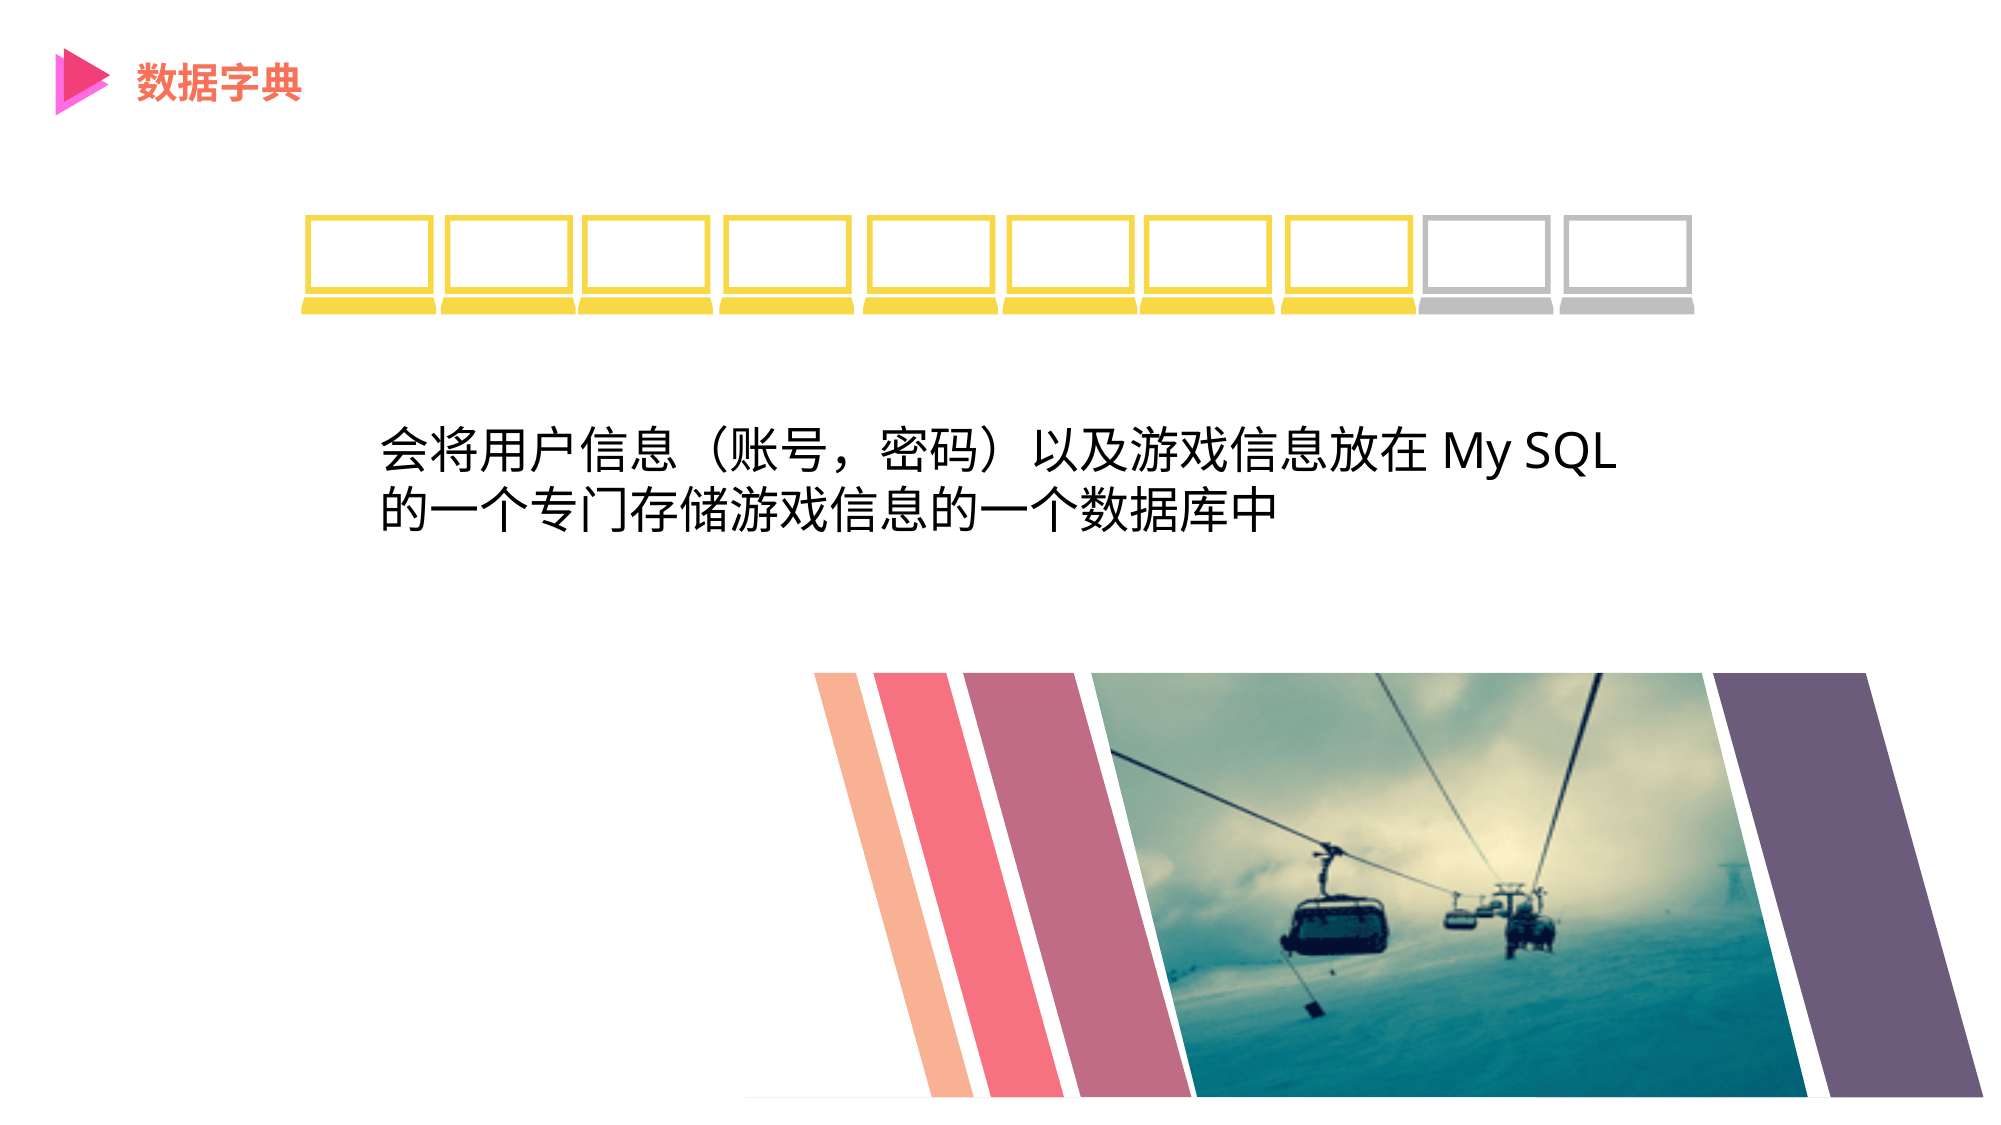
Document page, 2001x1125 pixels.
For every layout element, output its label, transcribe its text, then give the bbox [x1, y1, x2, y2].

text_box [55, 48, 455, 118]
text_box 会将用户信息（账号，密码）以及游戏信息放在My SQL的一个专门存储游戏信息的一个数据库中 [364, 411, 1692, 547]
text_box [301, 215, 1695, 315]
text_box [745, 673, 1984, 1098]
